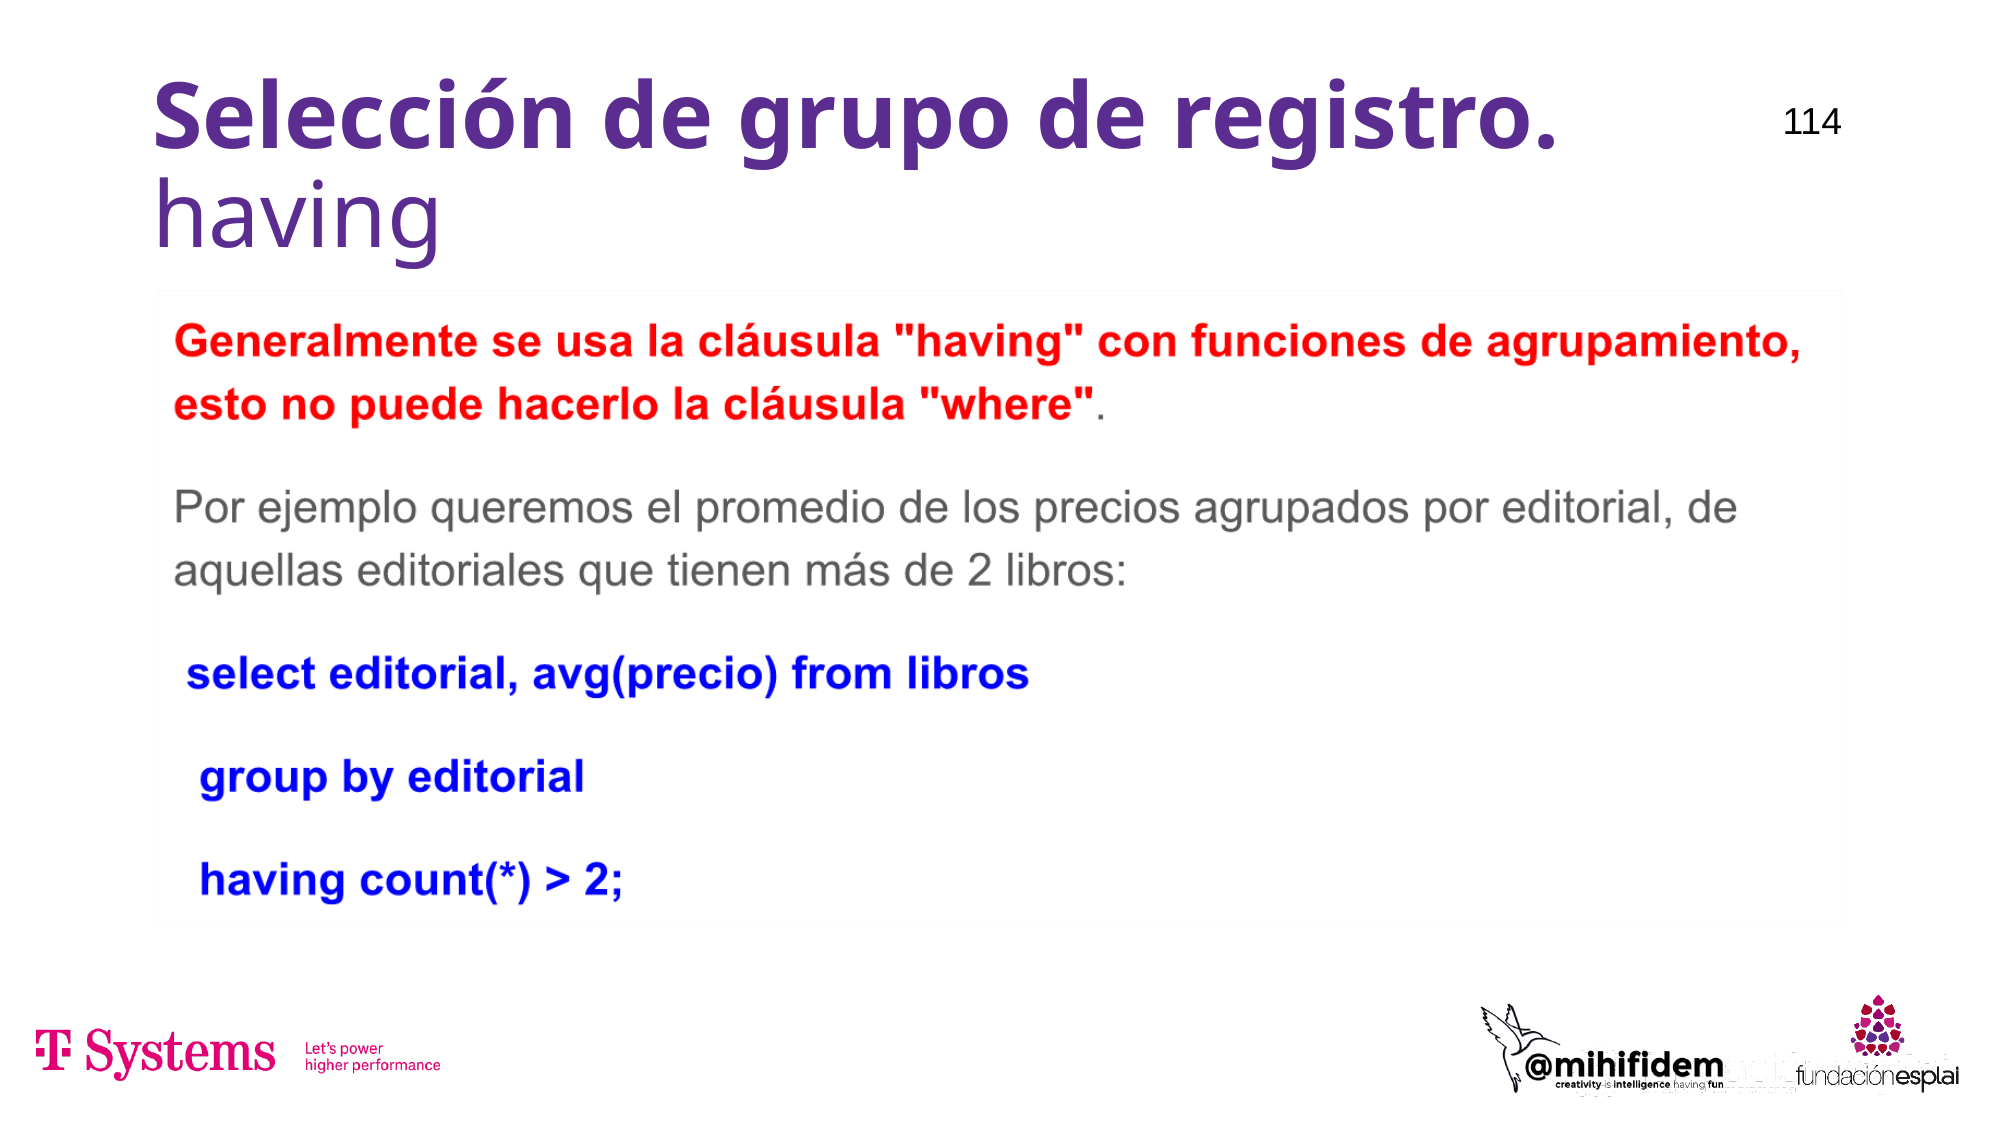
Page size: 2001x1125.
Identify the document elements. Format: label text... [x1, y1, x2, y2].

picture [36, 1027, 440, 1081]
text_box Selección de grupo de registro. having [137, 59, 1863, 278]
text_box 114 [1767, 89, 1863, 150]
picture [1472, 986, 1965, 1103]
picture [157, 290, 1843, 924]
